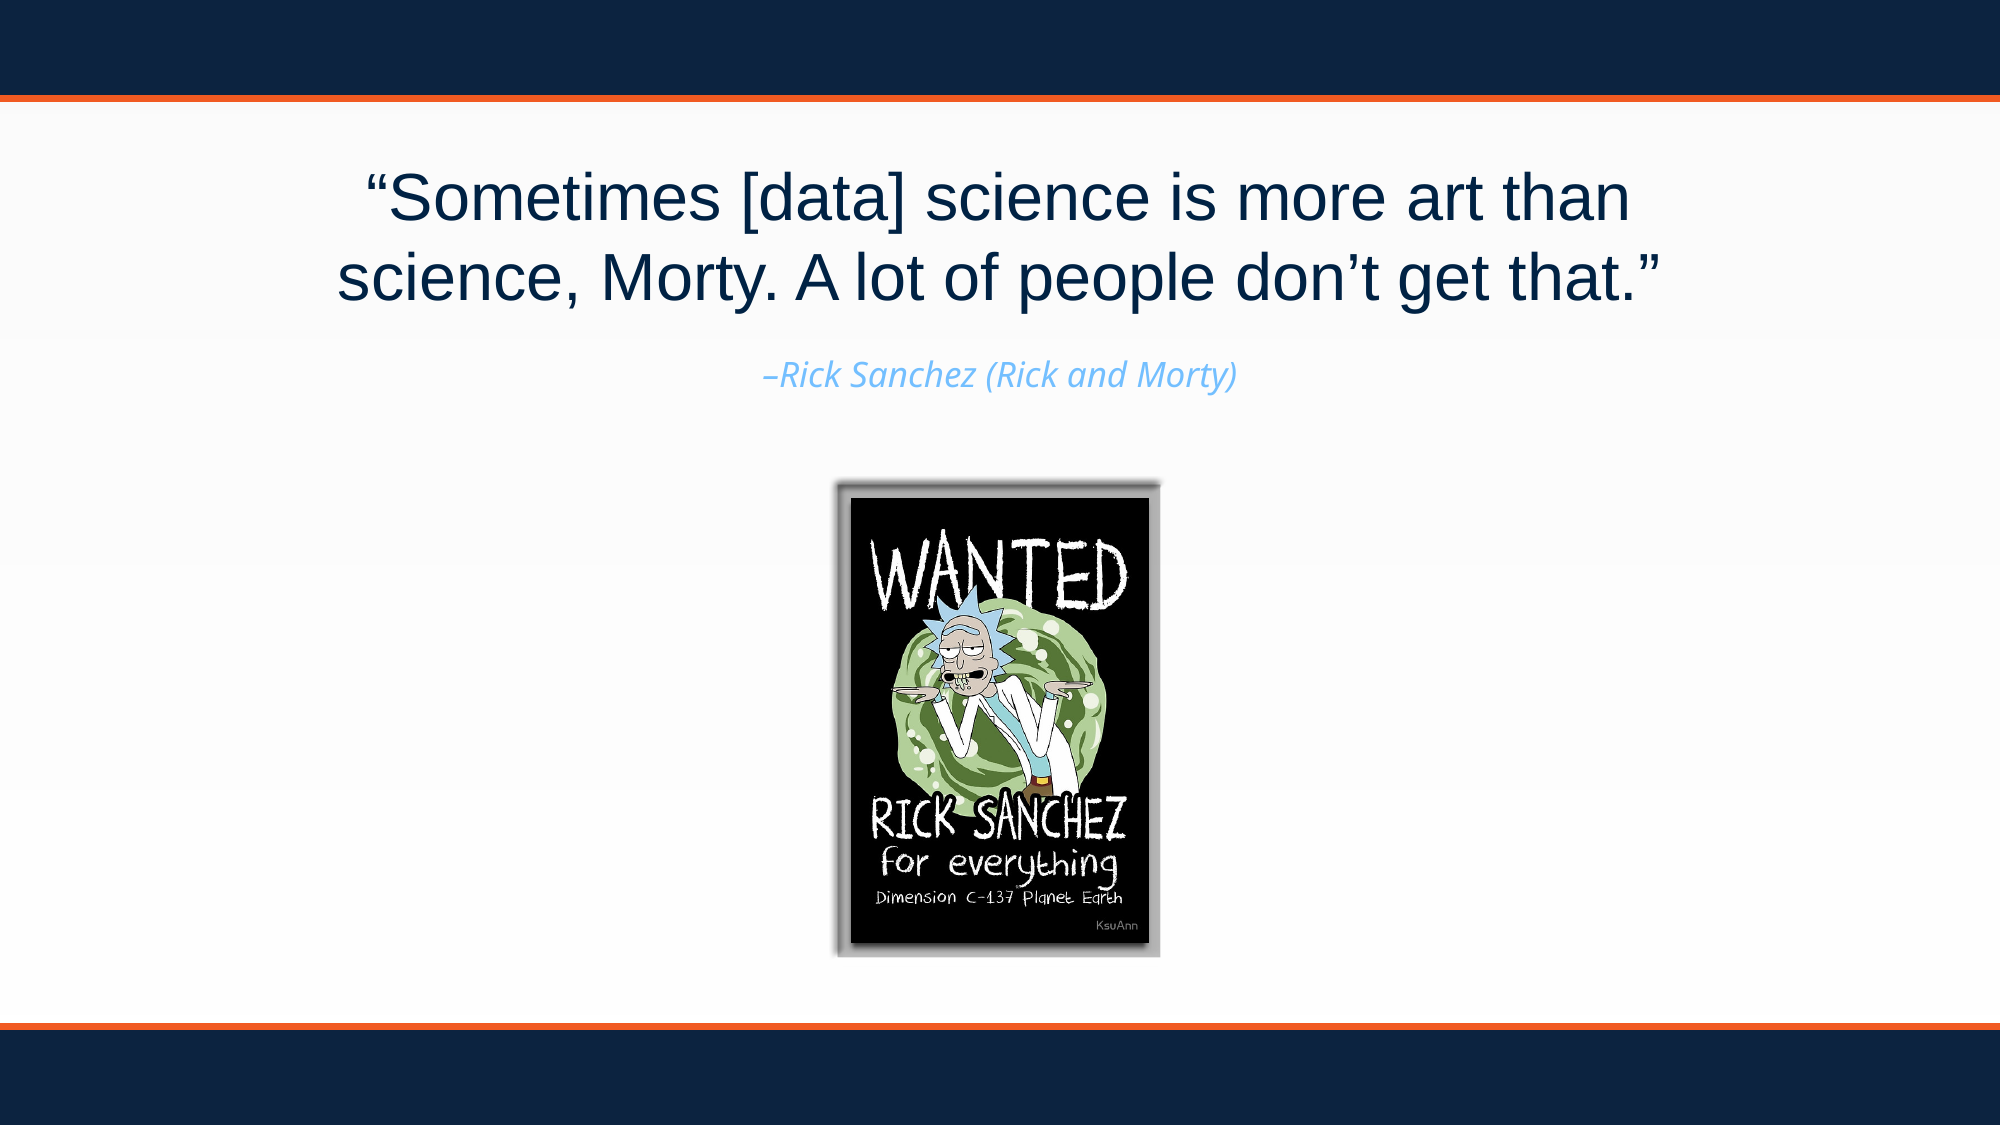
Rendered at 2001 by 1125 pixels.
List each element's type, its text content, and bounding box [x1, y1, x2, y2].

list –Rick Sanchez (Rick and Morty) [396, 345, 1604, 404]
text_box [829, 476, 1171, 968]
list “Sometimes [data] science is more art than science, Morty. A lot of people don’t get that.” [314, 146, 1686, 324]
